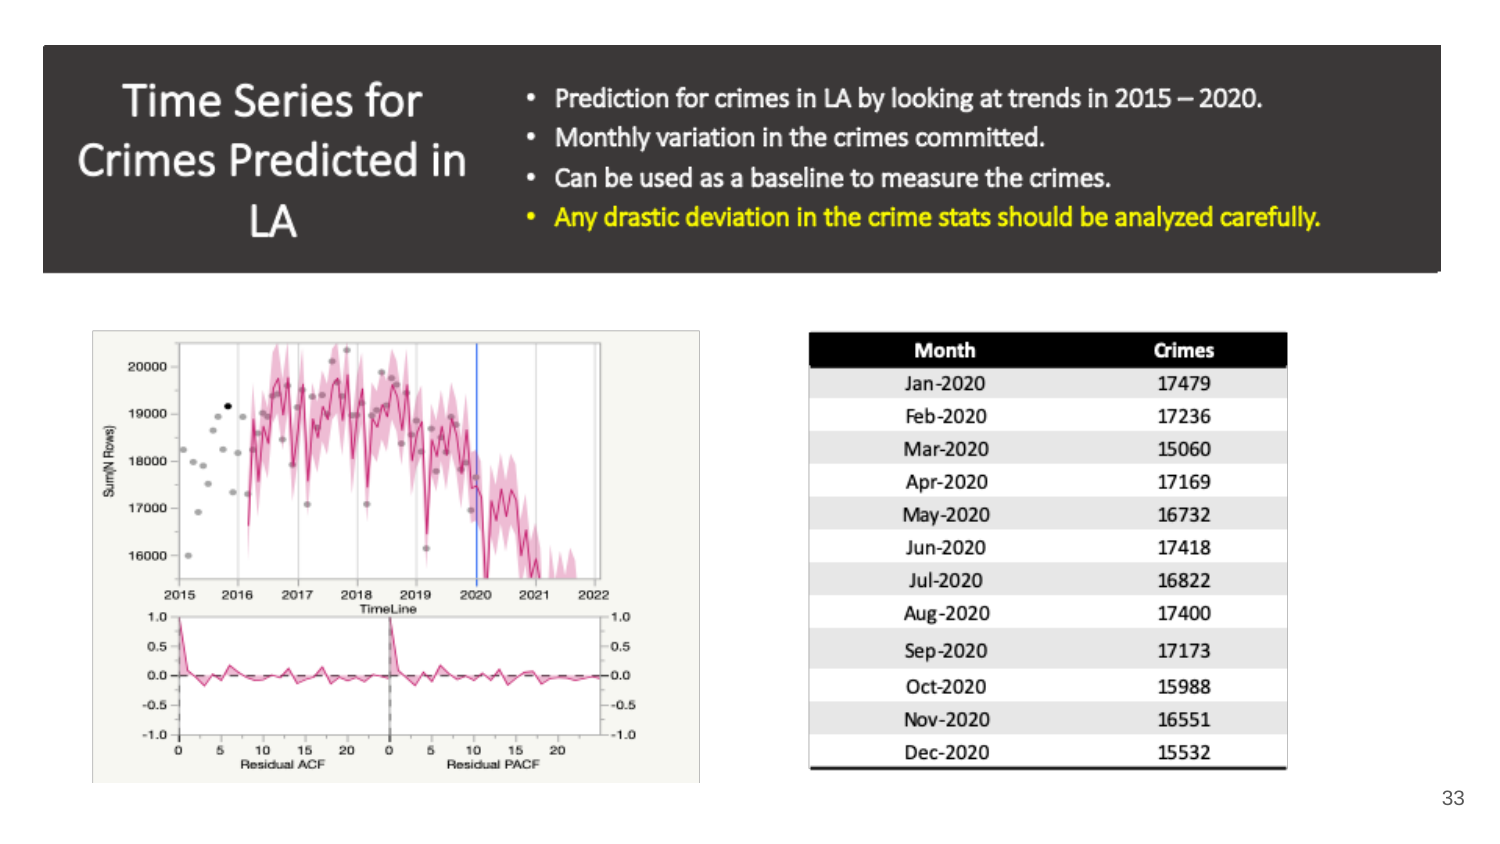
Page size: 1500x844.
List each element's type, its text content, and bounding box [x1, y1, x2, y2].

slide_number ‹#› [1389, 764, 1480, 830]
picture [43, 44, 1441, 783]
